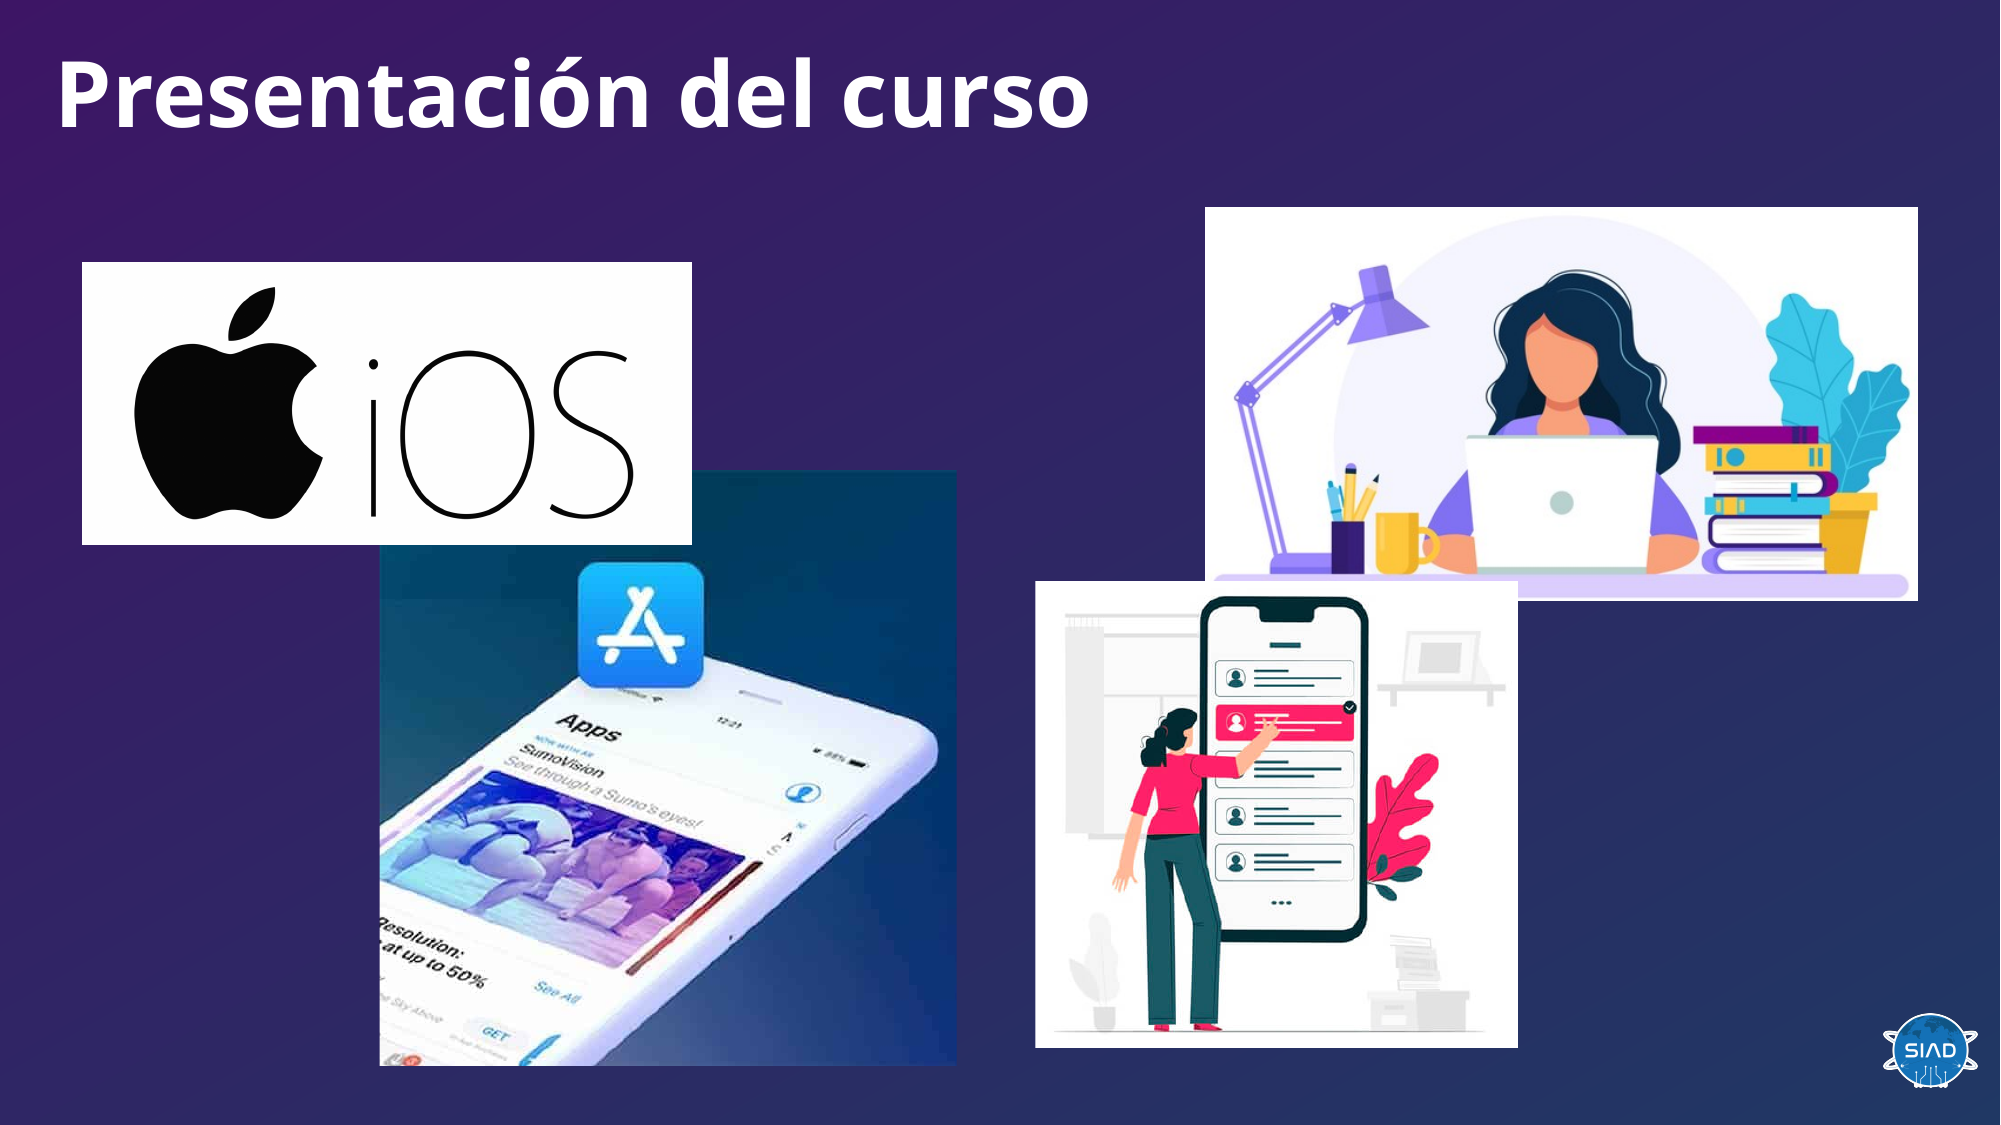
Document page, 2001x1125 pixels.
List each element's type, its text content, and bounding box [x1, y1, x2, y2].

picture [1883, 1013, 1978, 1088]
title Presentación del curso [39, 40, 1765, 156]
picture [82, 262, 957, 1066]
picture [1035, 207, 1918, 1048]
